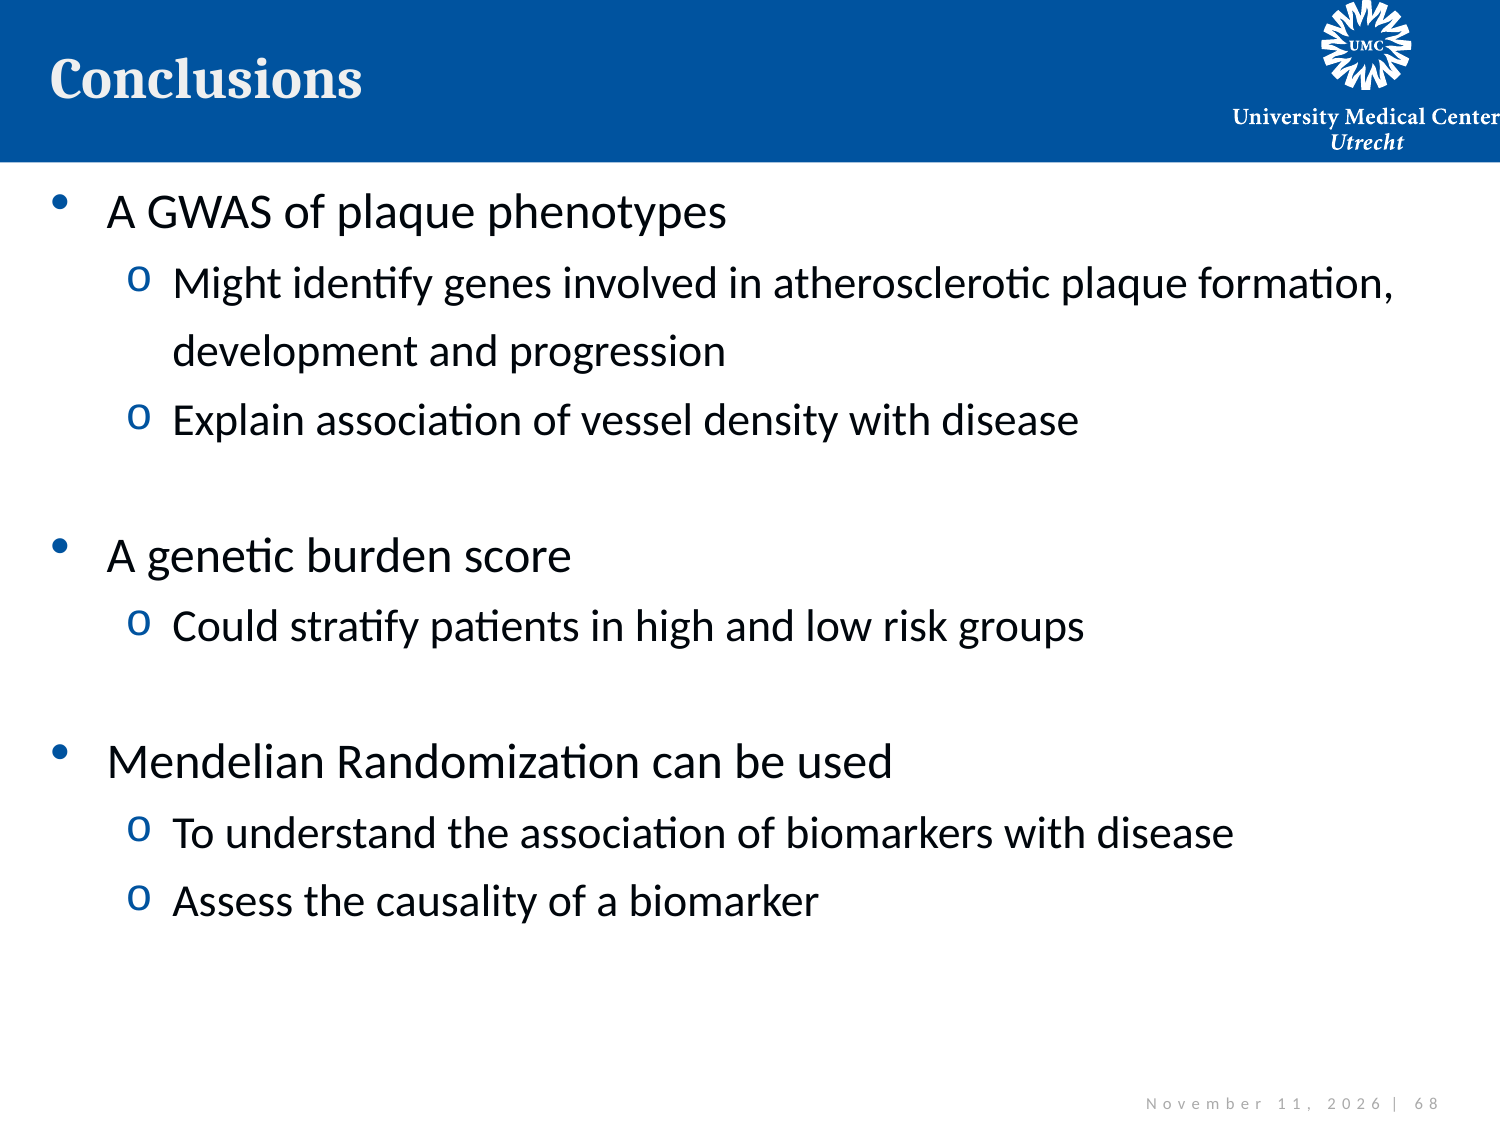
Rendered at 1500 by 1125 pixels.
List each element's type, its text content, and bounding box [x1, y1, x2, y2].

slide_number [1068, 1087, 1453, 1118]
list A GWAS of plaque phenotypes Might identify genes involved in atherosclerotic plaque formation, development and progression Explain association of vessel density with disease A genetic burden score Could stratify patients in high and low risk groups Mendelian Randomization can be used To understand the association of biomarkers with disease Assess the causality of a biomarker [35, 162, 1453, 1078]
title Conclusions [34, 0, 1238, 151]
